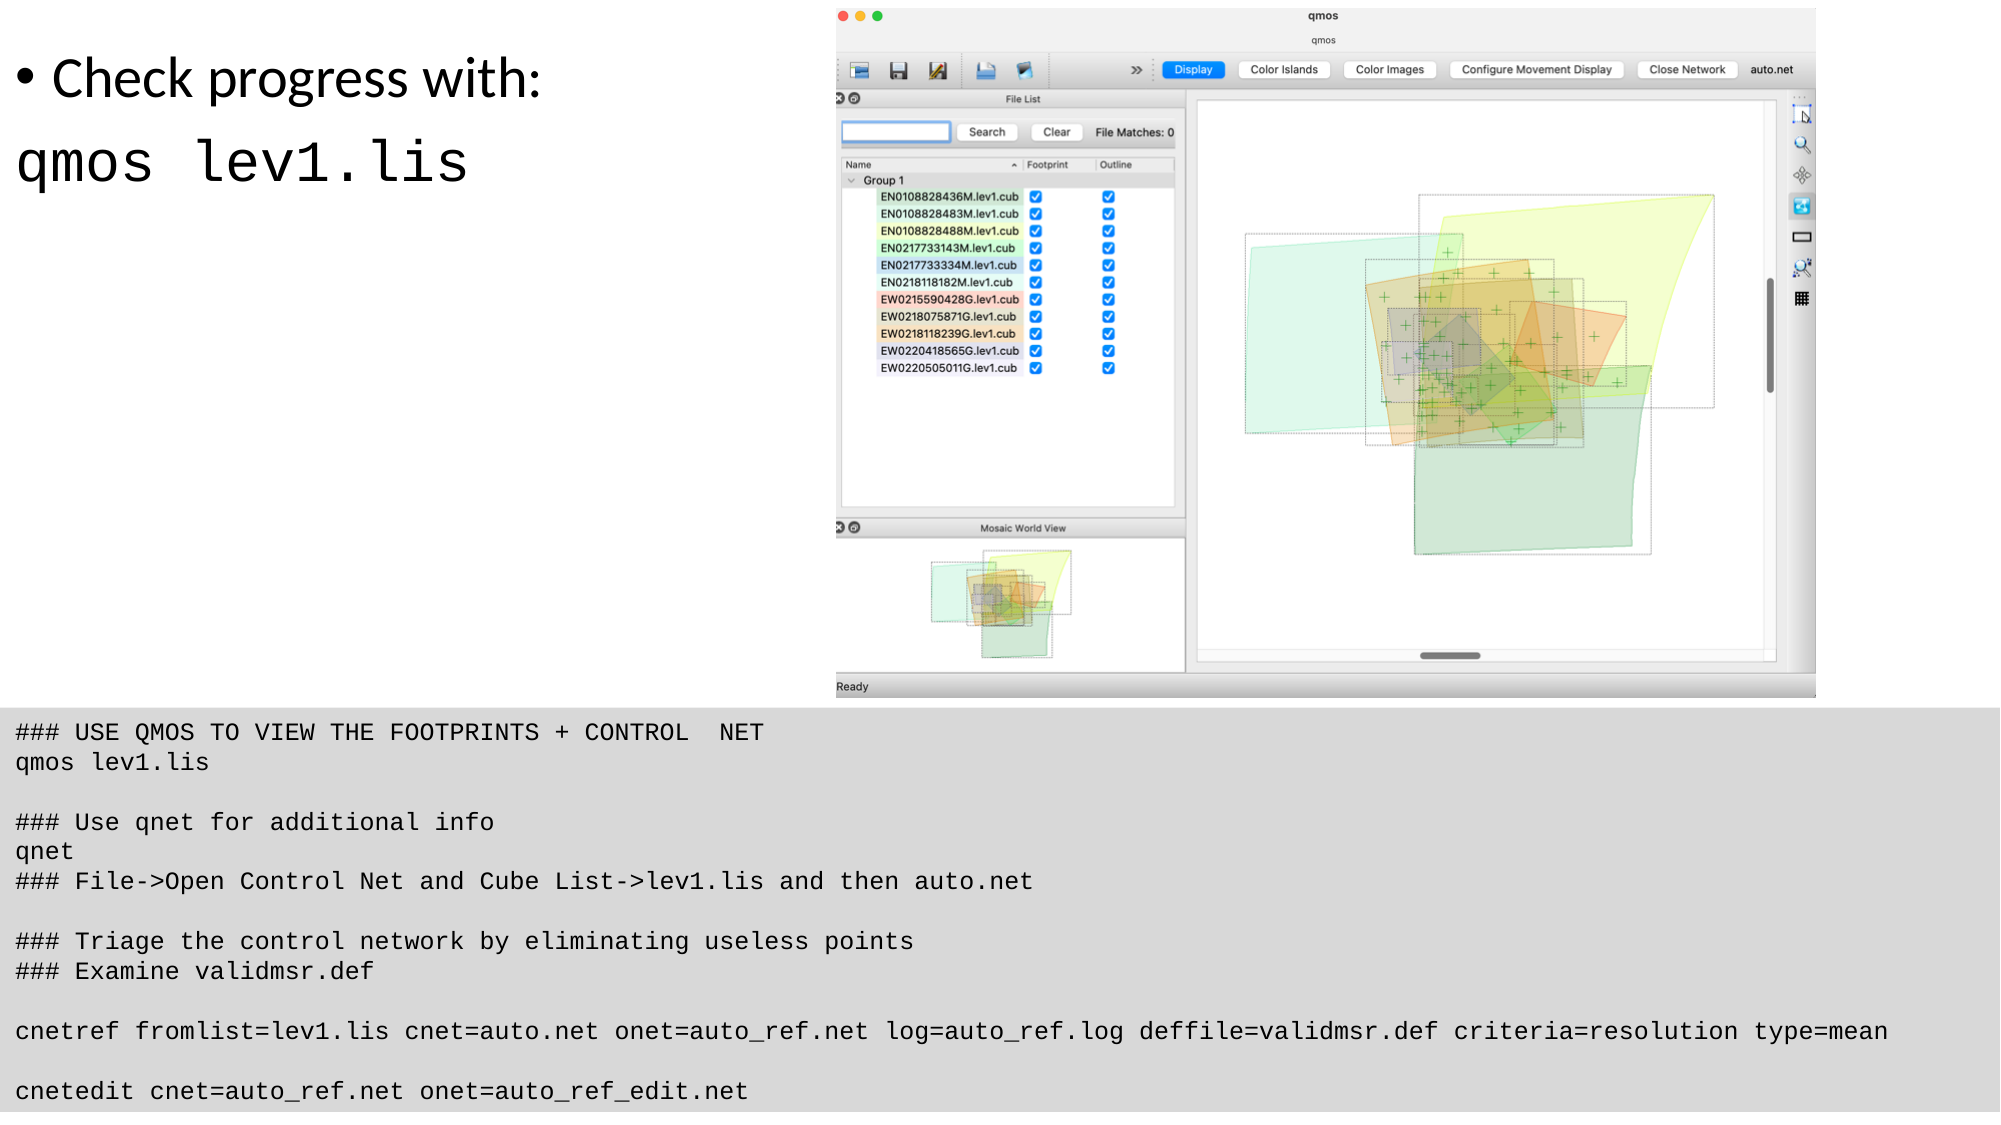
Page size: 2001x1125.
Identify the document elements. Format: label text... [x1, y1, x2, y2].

list Check progress with: qmos lev1.lis [0, 40, 836, 529]
picture [836, 8, 1816, 698]
text_box ### USE QMOS TO VIEW THE FOOTPRINTS + CONTROL NET qmos lev1.lis ### Use qnet for additional info qnet ### File->Open Control Net and Cube List->lev1.lis and then auto.net ### Triage the control network by eliminating useless points ### Examine validmsr.def cnetref fromlist=lev1.lis cnet=auto.net onet=auto_ref.net log=auto_ref.log deffile=validmsr.def criteria=resolution type=mean cnetedit cnet=auto_ref.net onet=auto_ref_edit.net [0, 707, 2000, 1112]
